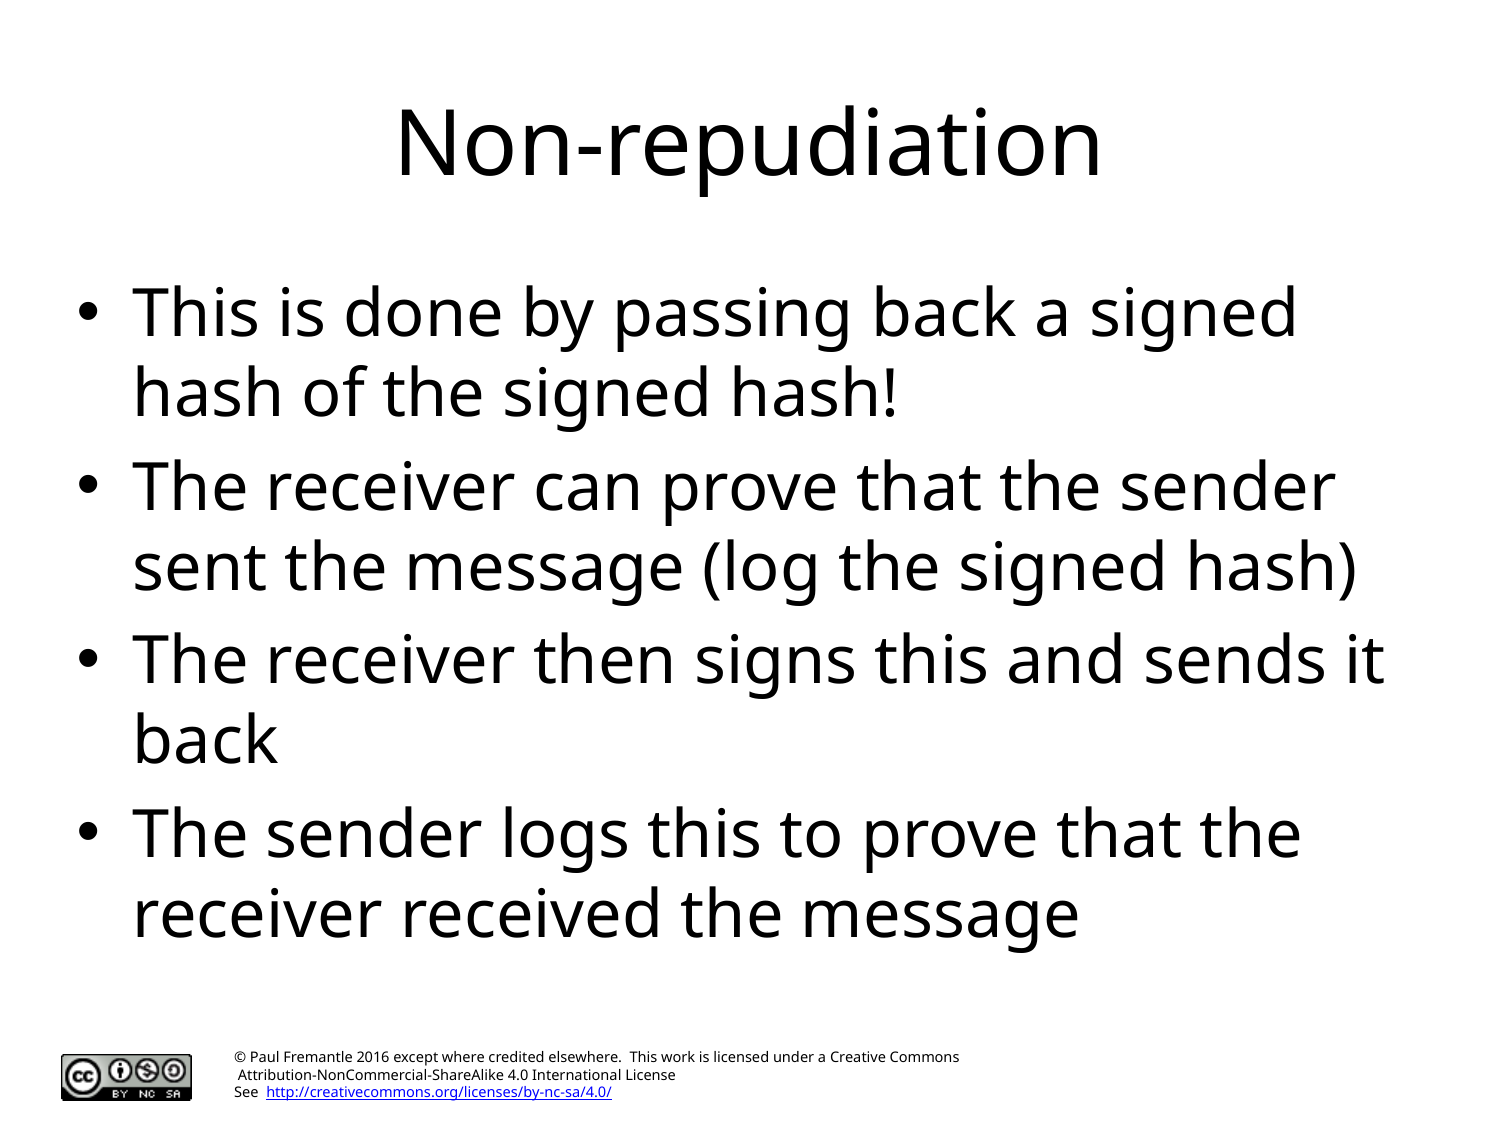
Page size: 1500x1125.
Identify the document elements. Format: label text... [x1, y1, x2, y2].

list This is done by passing back a signed hash of the signed hash! The receiver can prove that the sender sent the message (log the signed hash) The receiver then signs this and sends it back The sender logs this to prove that the receiver received the message [61, 262, 1412, 1005]
picture [61, 1054, 192, 1101]
title Non-repudiation [75, 45, 1425, 233]
